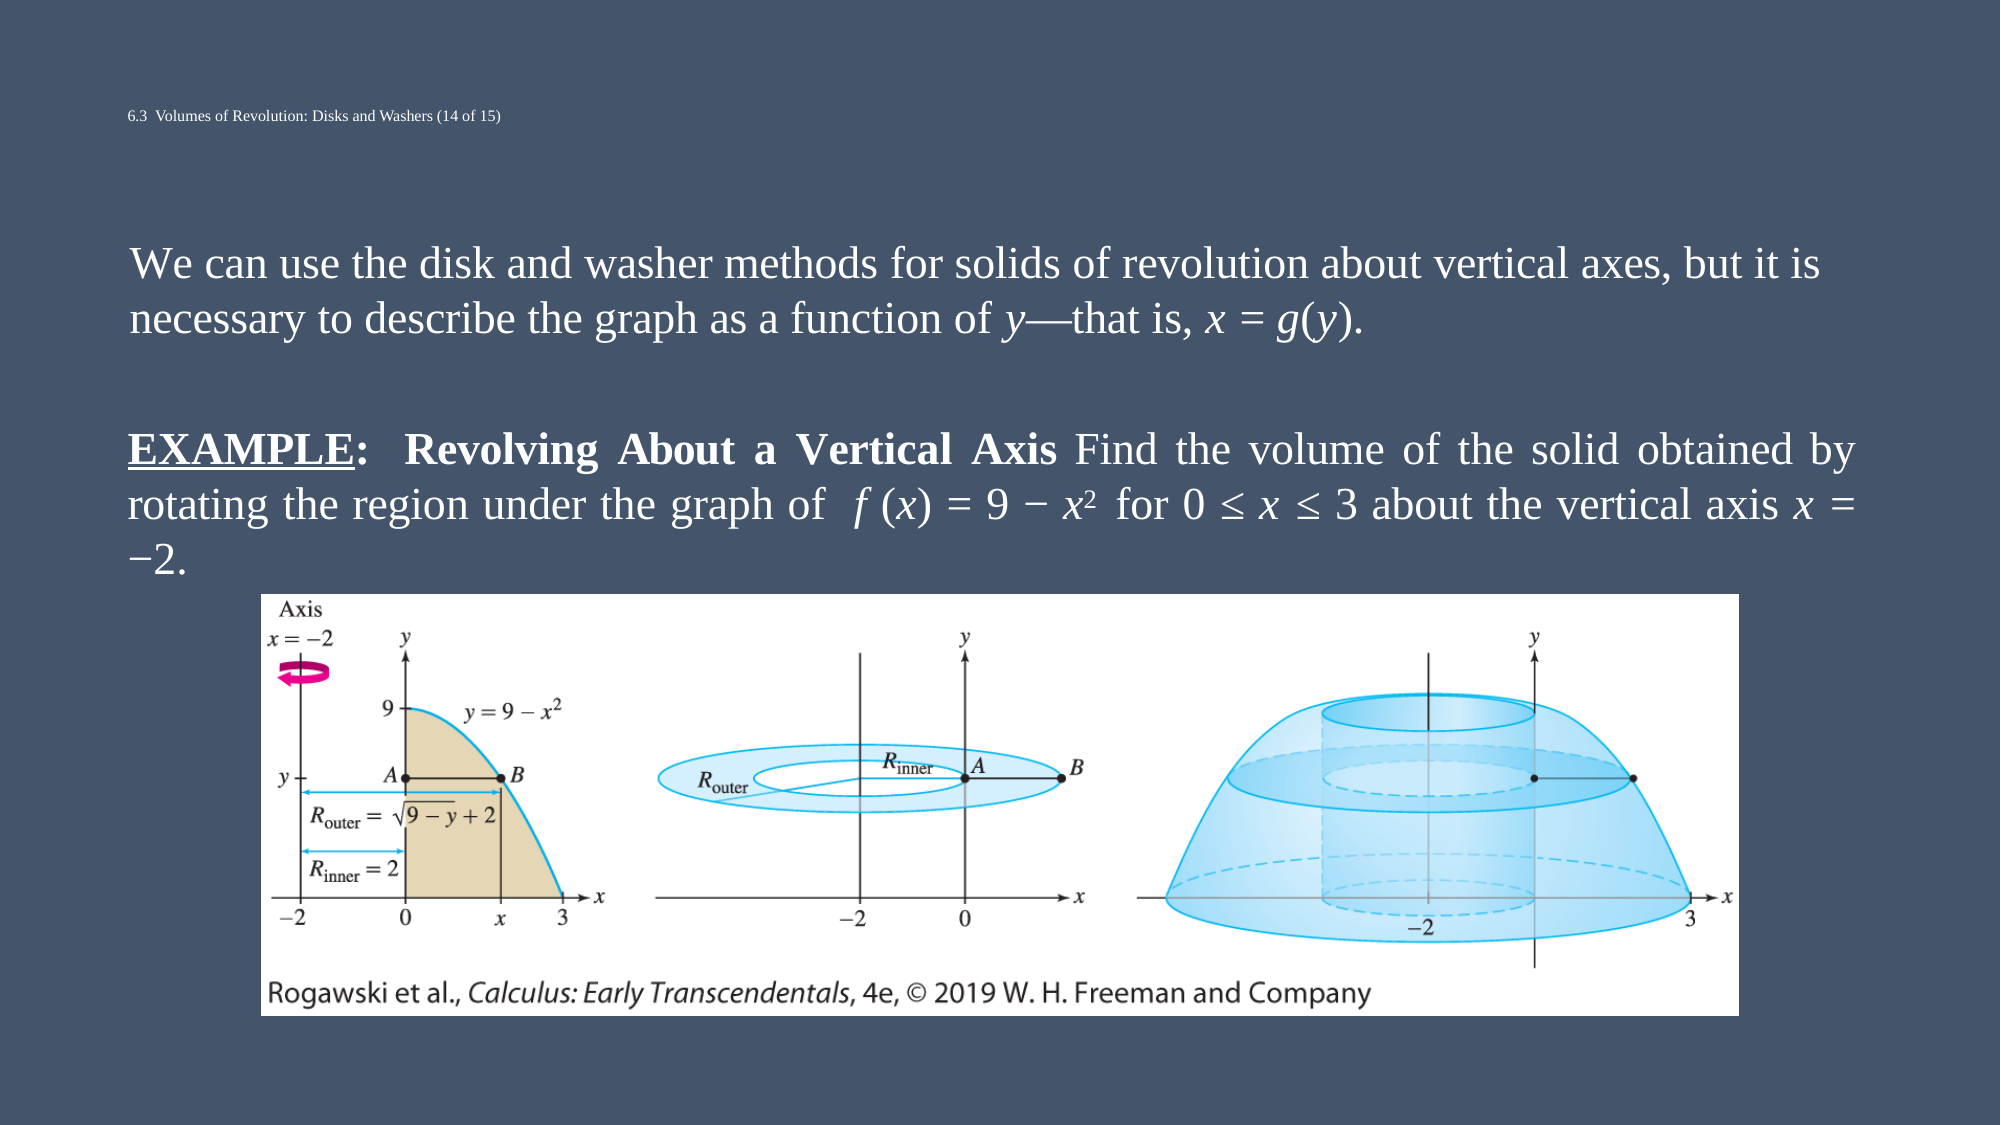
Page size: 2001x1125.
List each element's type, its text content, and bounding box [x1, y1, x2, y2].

list We can use the disk and washer methods for solids of revolution about vertical axes, but it is necessary to describe the graph as a function of y—that is, x = g(y). EXAMPLE: Revolving About a Vertical Axis Find the volume of the solid obtained by rotating the region under the graph of f (x) = 9 − x2 for 0 ≤ x ≤ 3 about the vertical axis x = −2. [112, 224, 1872, 1003]
title 6.3 Volumes of Revolution: Disks and Washers (14 of 15) [112, 99, 1775, 203]
picture [261, 594, 1739, 1017]
